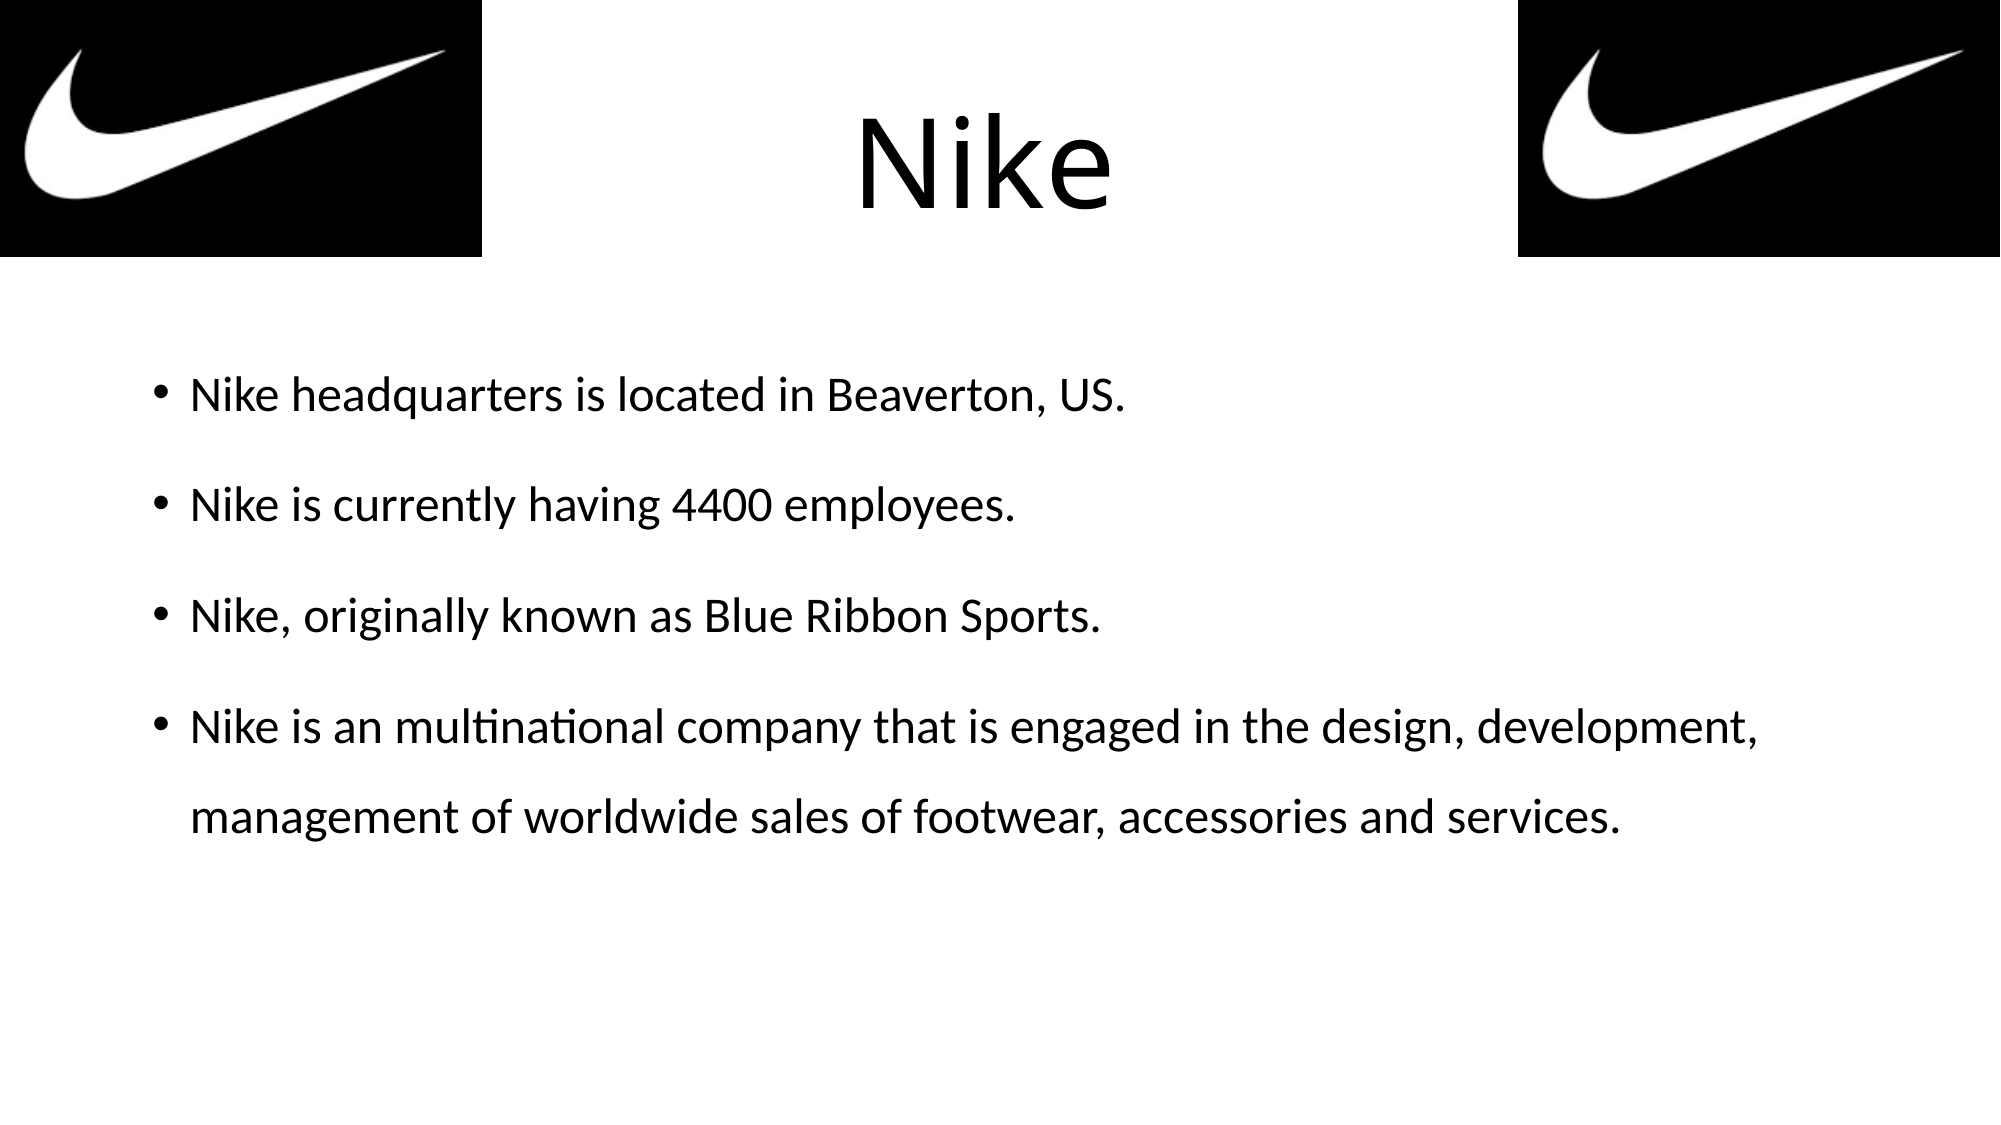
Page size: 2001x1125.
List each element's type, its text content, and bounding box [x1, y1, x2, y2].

list Nike headquarters is located in Beaverton, US. Nike is currently having 4400 employees. Nike, originally known as Blue Ribbon Sports. Nike is an multinational company that is engaged in the design, development, management of worldwide sales of footwear, accessories and services. [137, 323, 1863, 1038]
picture [1518, 0, 2000, 257]
title Nike [137, 59, 1863, 278]
picture [0, 0, 482, 257]
